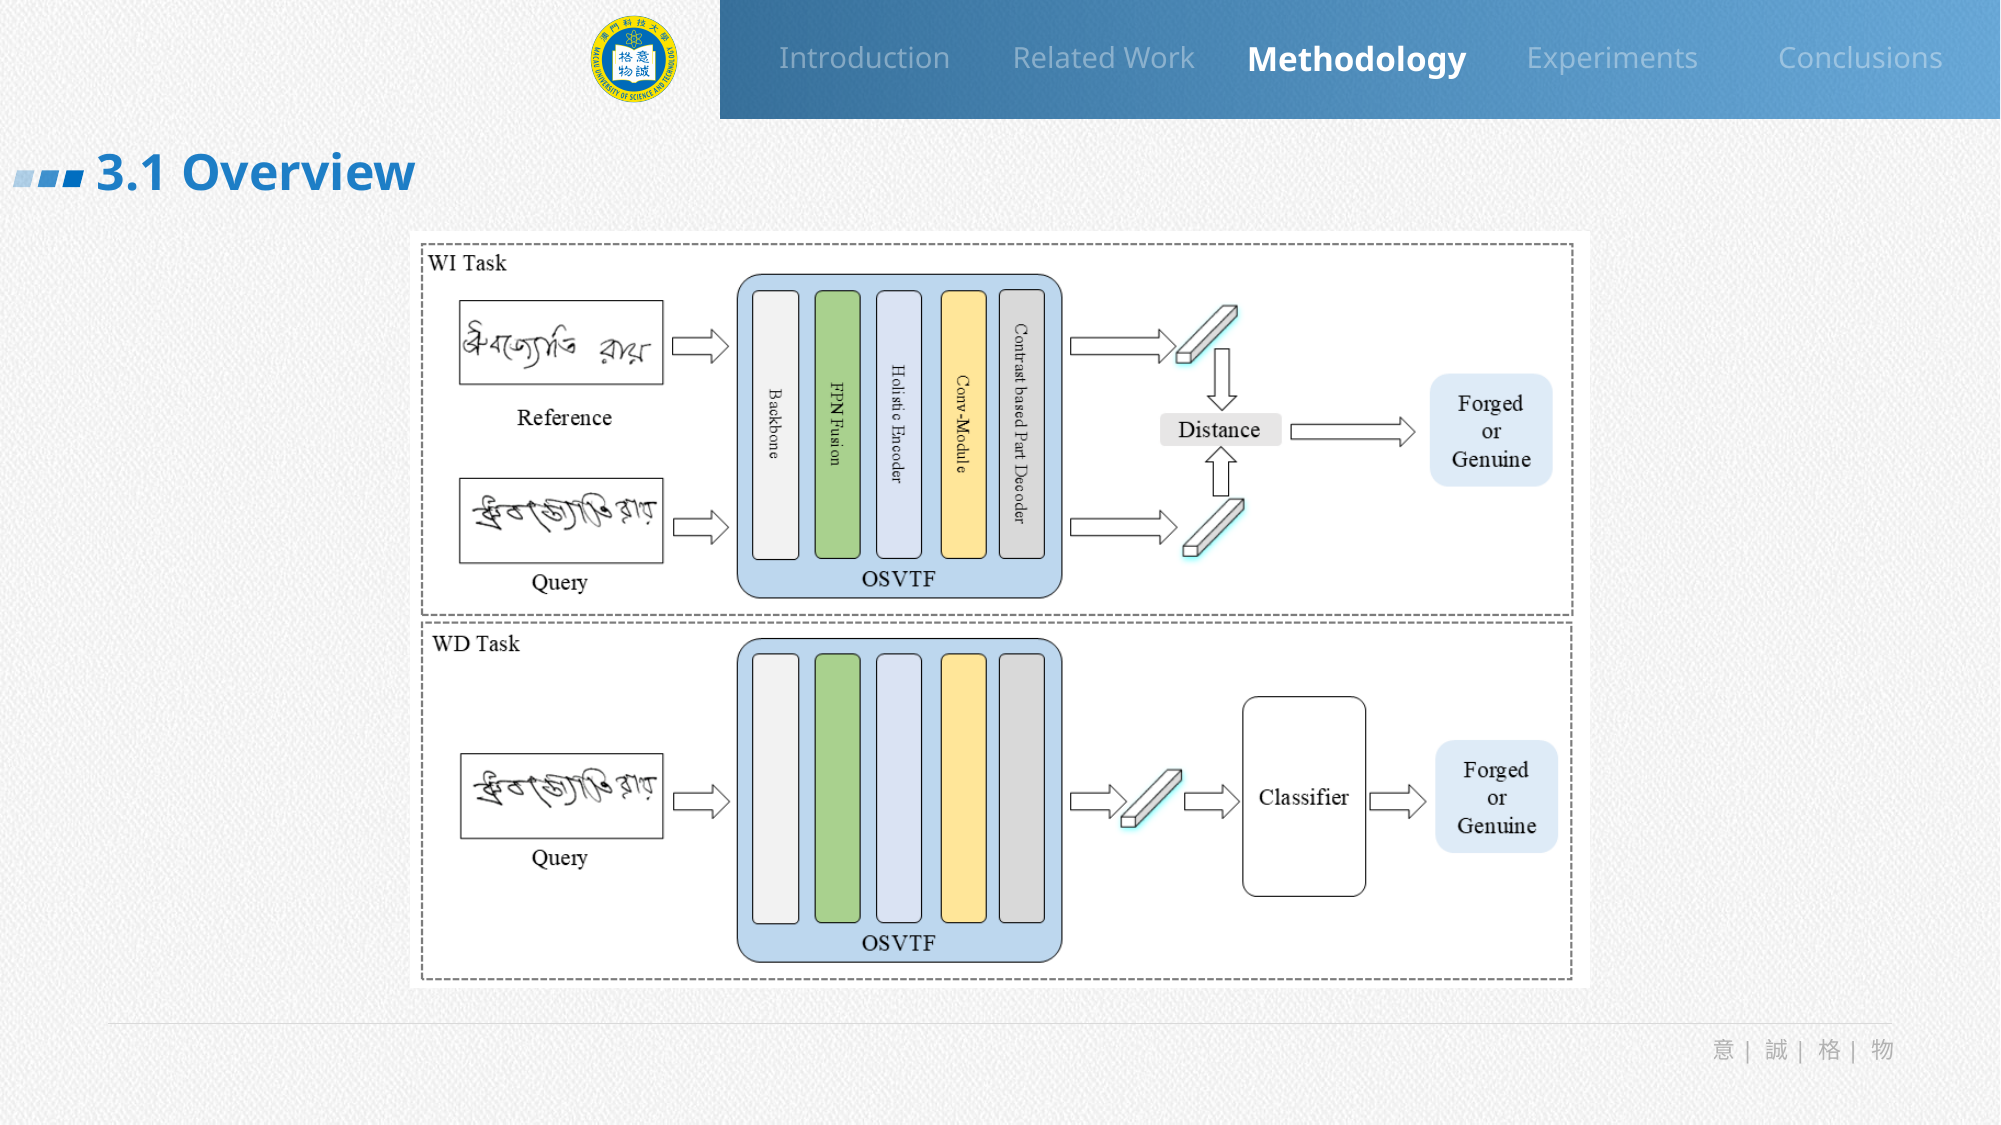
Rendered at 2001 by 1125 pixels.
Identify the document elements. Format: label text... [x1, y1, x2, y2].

text_box 3.1 Overview [82, 133, 544, 208]
text_box Methodology [1224, 35, 1488, 98]
text_box Experiments [1488, 35, 1736, 98]
picture [410, 231, 1590, 988]
text_box Related Work [984, 35, 1224, 98]
picture [590, 15, 678, 103]
text_box Introduction [745, 35, 984, 98]
text_box Conclusions [1736, 35, 1985, 98]
table_cell [0, 0, 2001, 1125]
